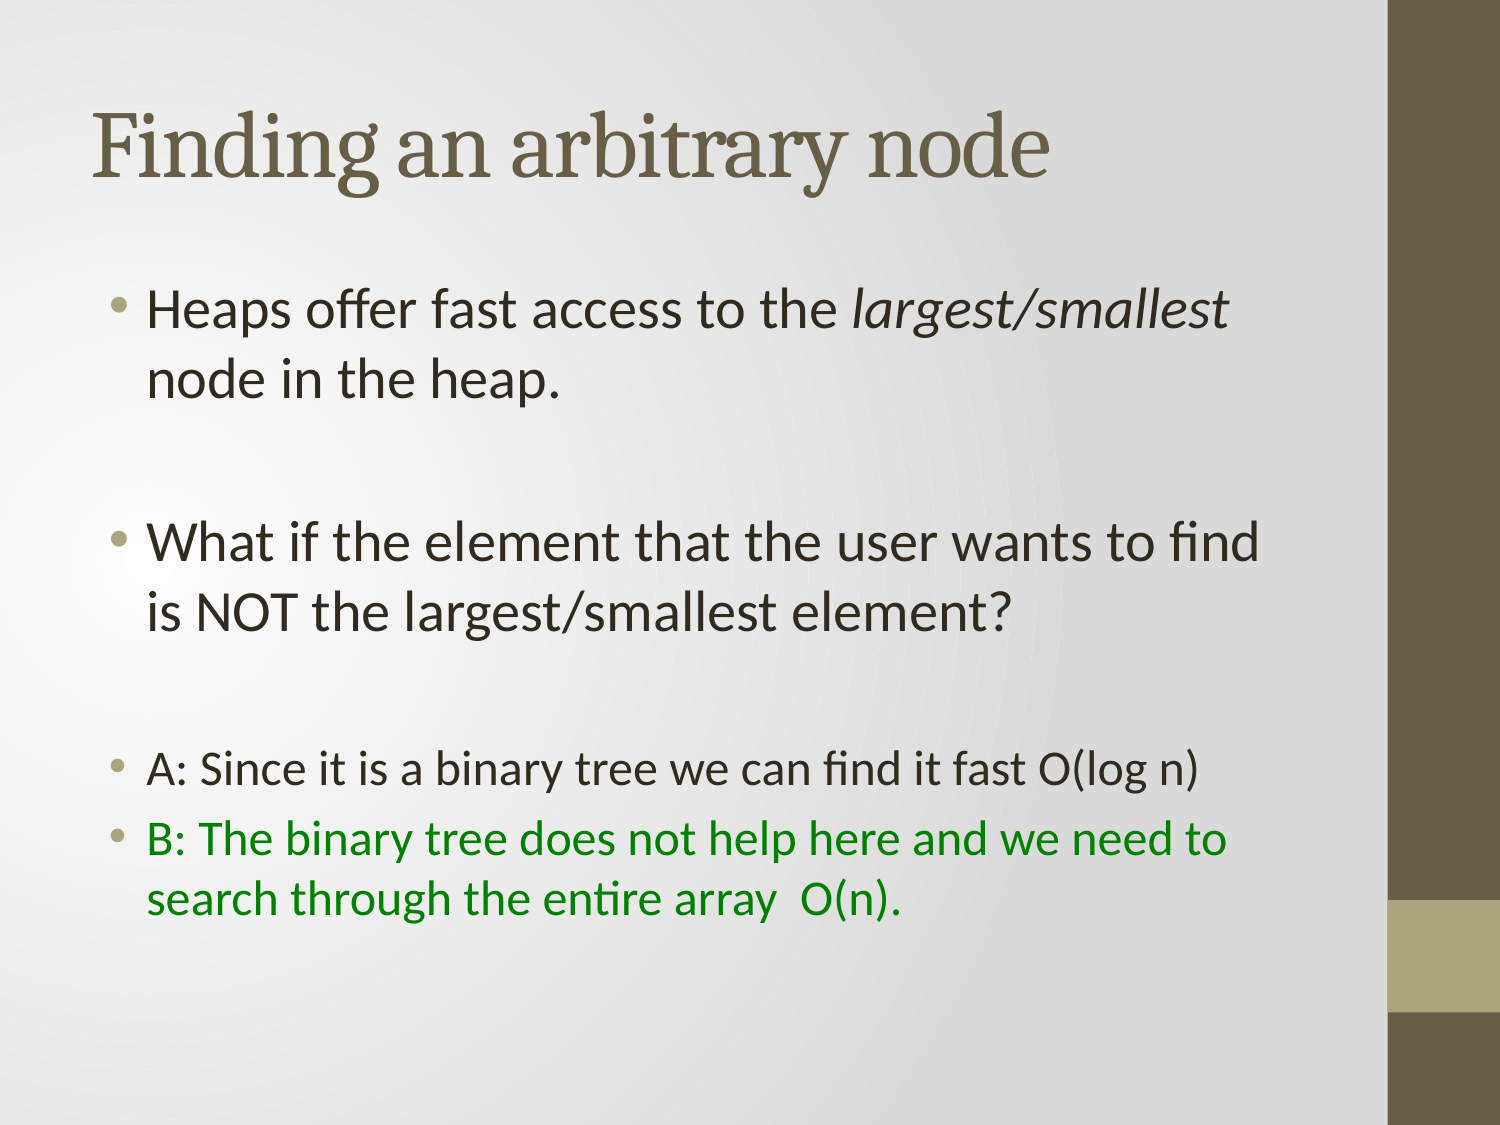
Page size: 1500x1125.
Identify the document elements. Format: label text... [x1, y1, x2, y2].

title Finding an arbitrary node [75, 45, 1325, 233]
list Heaps offer fast access to the largest/smallest node in the heap. What if the element that the user wants to find is NOT the largest/smallest element? A: Since it is a binary tree we can find it fast O(log n) B: The binary tree does not help here and we need to search through the entire array O(n). [75, 262, 1325, 1050]
